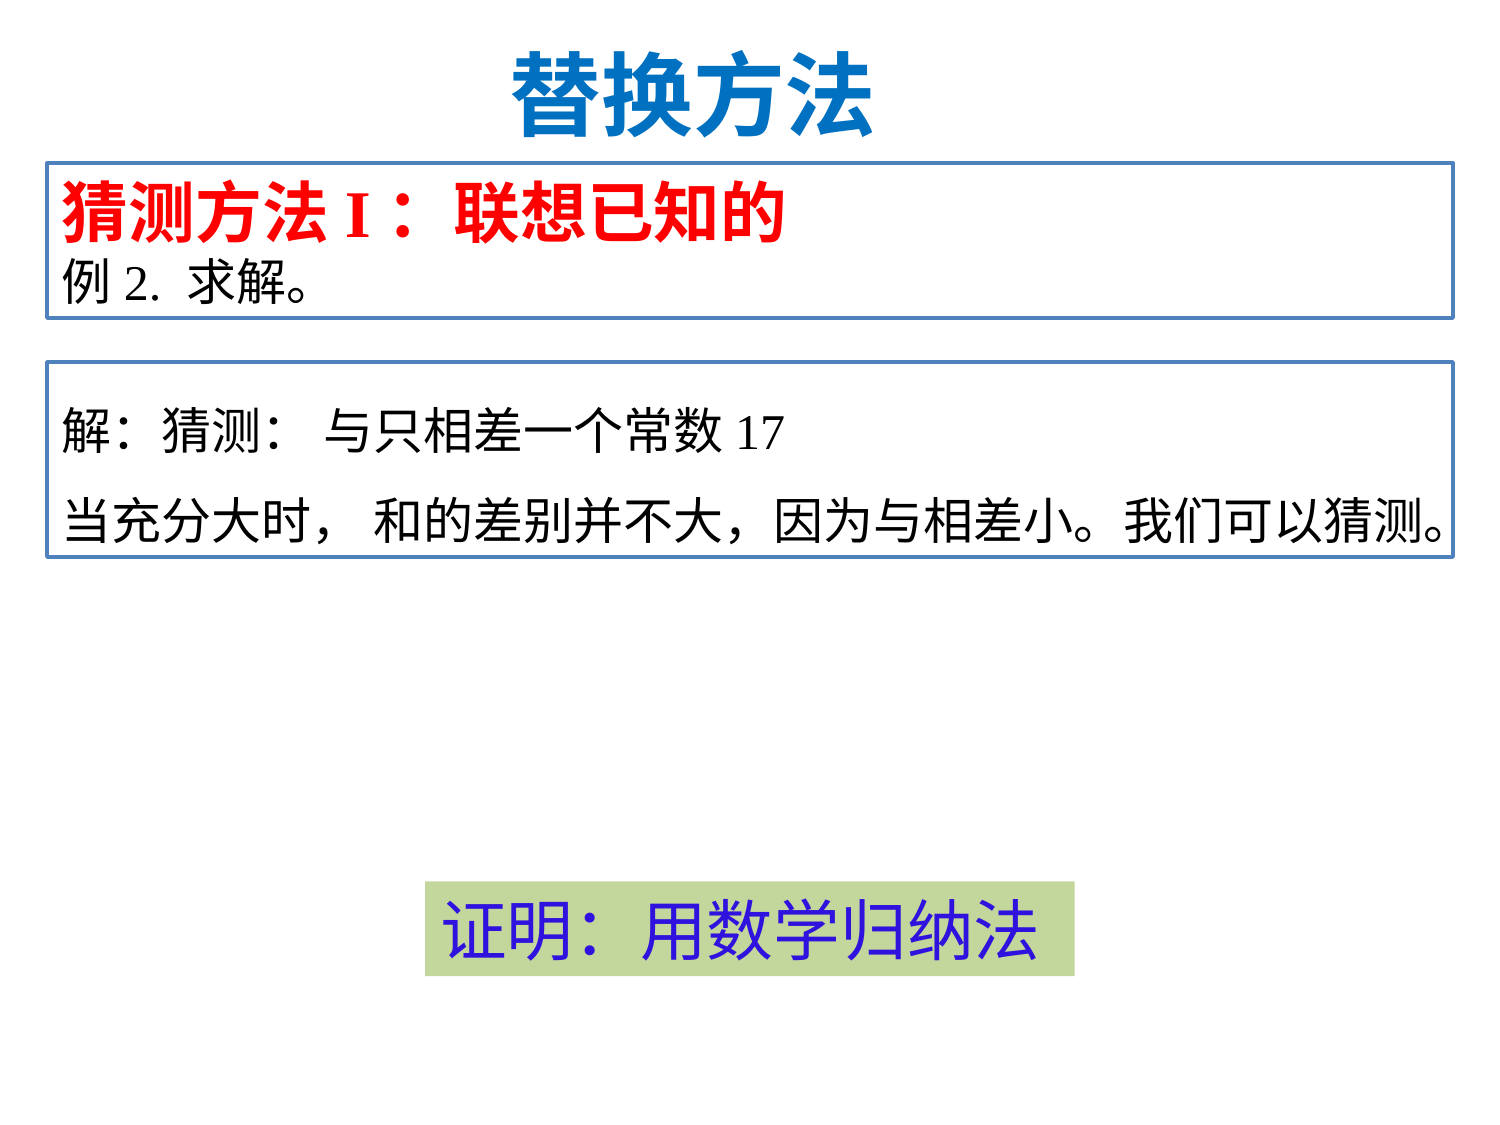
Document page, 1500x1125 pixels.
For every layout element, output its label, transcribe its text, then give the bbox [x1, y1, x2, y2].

text_box 替换方法 [461, 49, 909, 137]
text_box 证明：用数学归纳法 [425, 881, 1075, 977]
